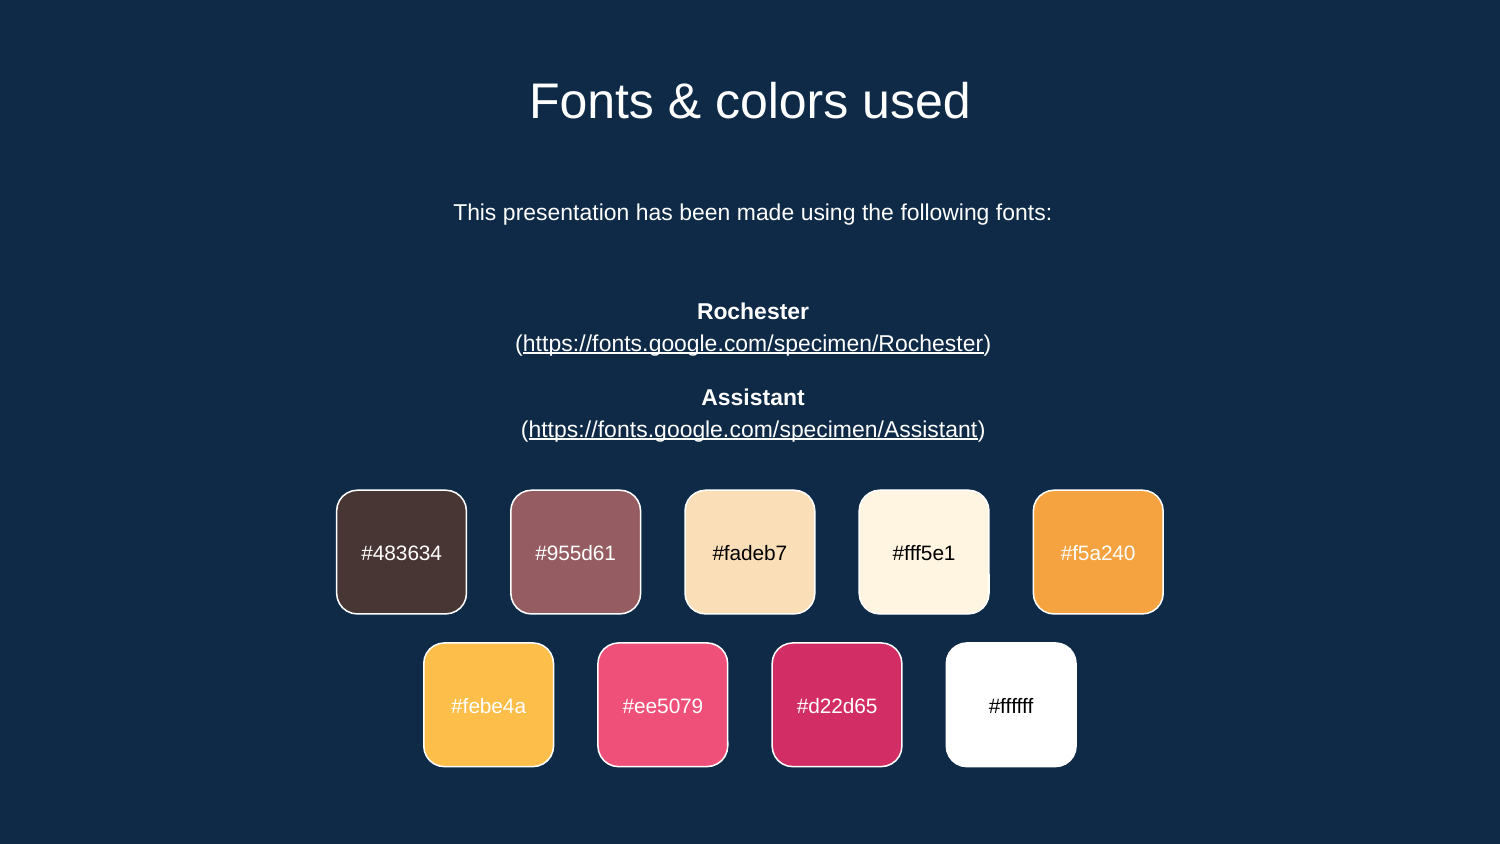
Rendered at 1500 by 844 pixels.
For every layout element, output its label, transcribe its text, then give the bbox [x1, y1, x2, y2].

text_box This presentation has been made using the following fonts: [175, 178, 1332, 251]
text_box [336, 489, 1164, 767]
text_box Rochester (https://fonts.google.com/specimen/Rochester) Assistant (https://fonts.google.com/specimen/Assistant) [175, 264, 1332, 470]
title Fonts & colors used [171, 53, 1328, 133]
